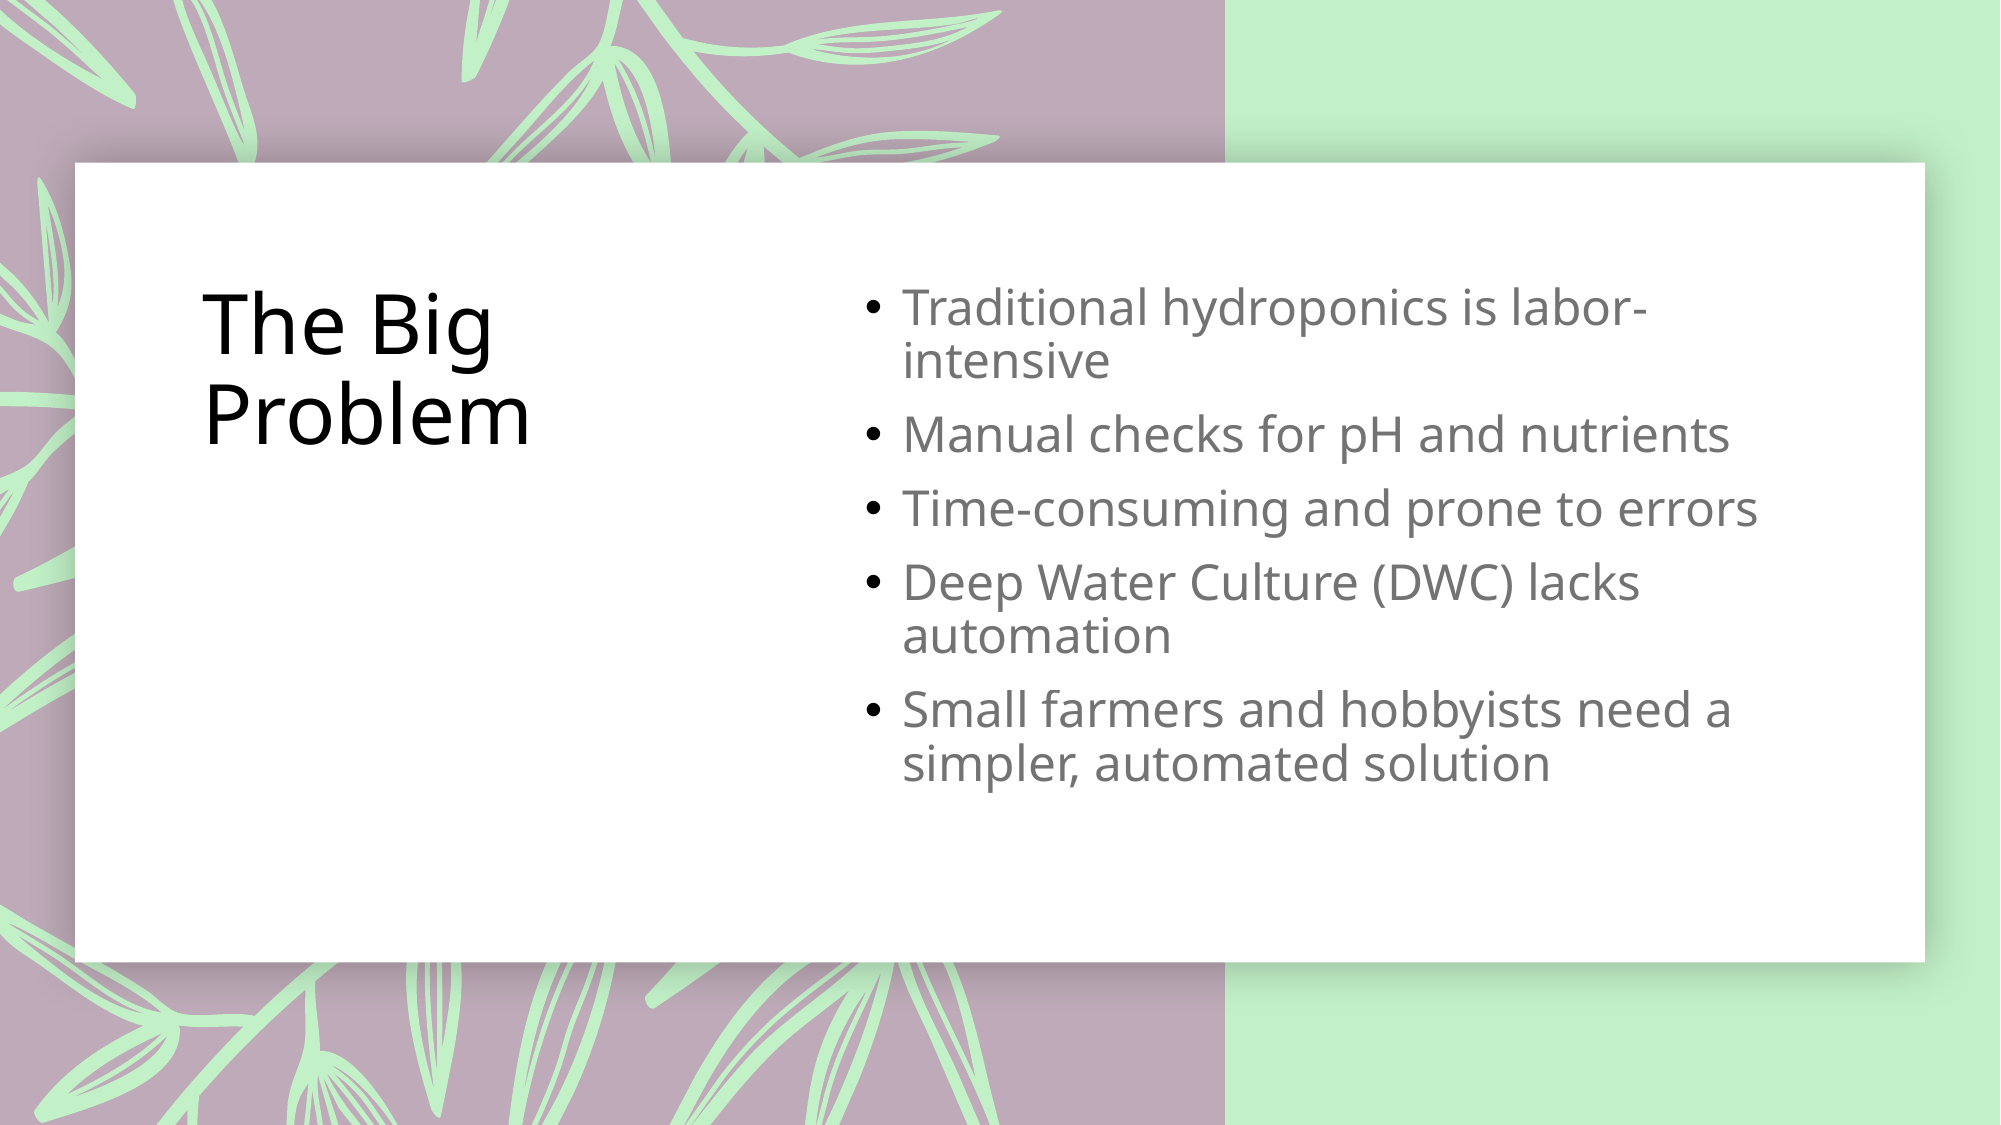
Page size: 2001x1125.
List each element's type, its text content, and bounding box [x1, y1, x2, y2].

list Traditional hydroponics is labor-intensive Manual checks for pH and nutrients Time-consuming and prone to errors Deep Water Culture (DWC) lacks automation Small farmers and hobbyists need a simpler, automated solution [1226, 275, 1775, 850]
text_box [1226, 0, 2000, 1125]
text_box [1226, 161, 1927, 964]
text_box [0, 0, 1226, 1125]
